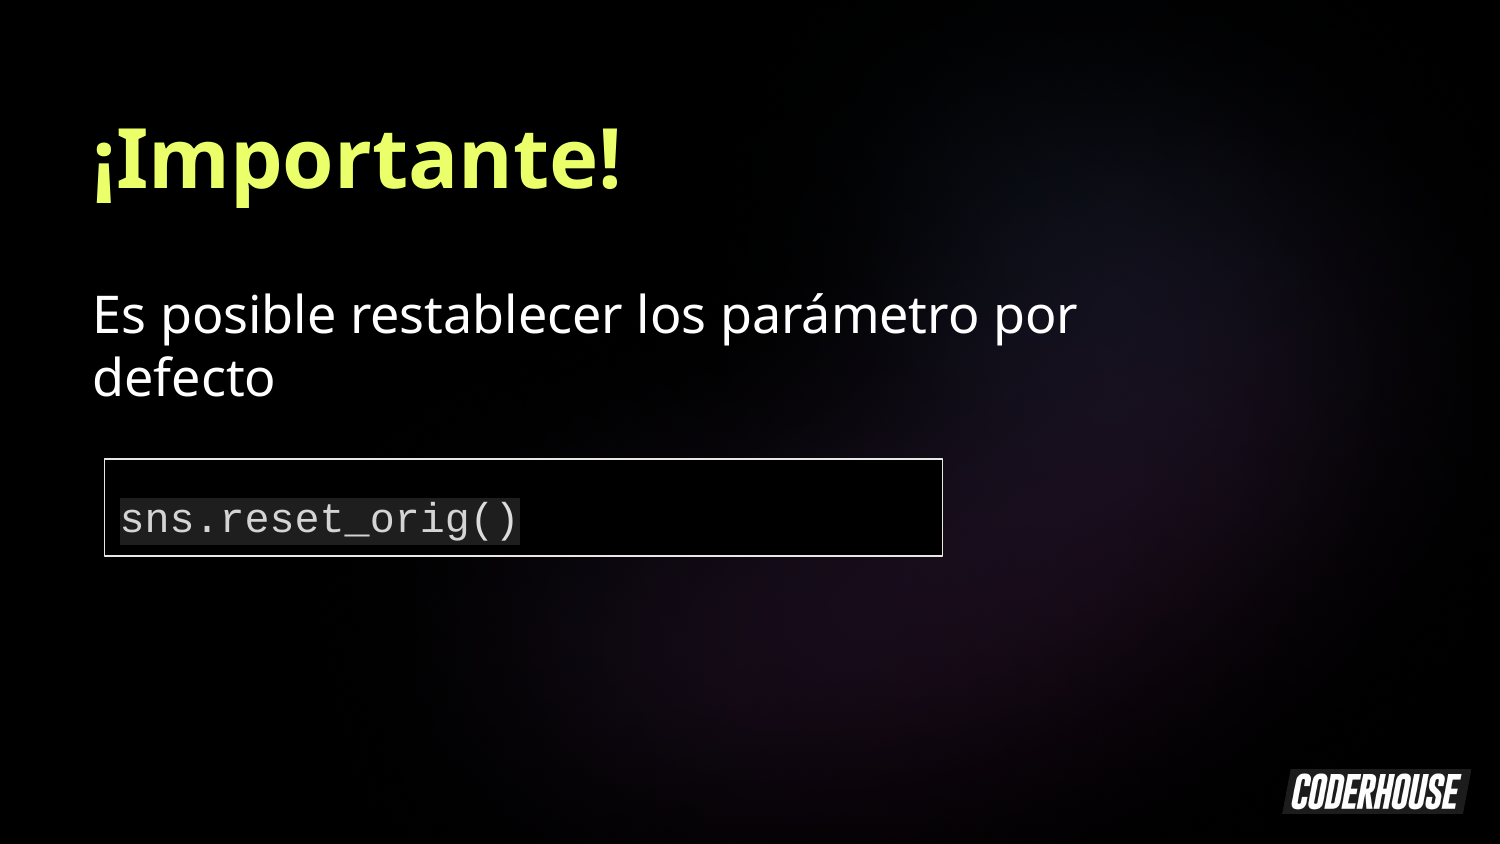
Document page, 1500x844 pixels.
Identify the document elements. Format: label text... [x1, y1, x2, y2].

text_box Es posible restablecer los parámetro por defecto [77, 266, 1254, 422]
text_box ¡Importante! [77, 101, 1414, 222]
text_box sns.reset_orig() [104, 458, 943, 557]
picture [0, 0, 1500, 844]
